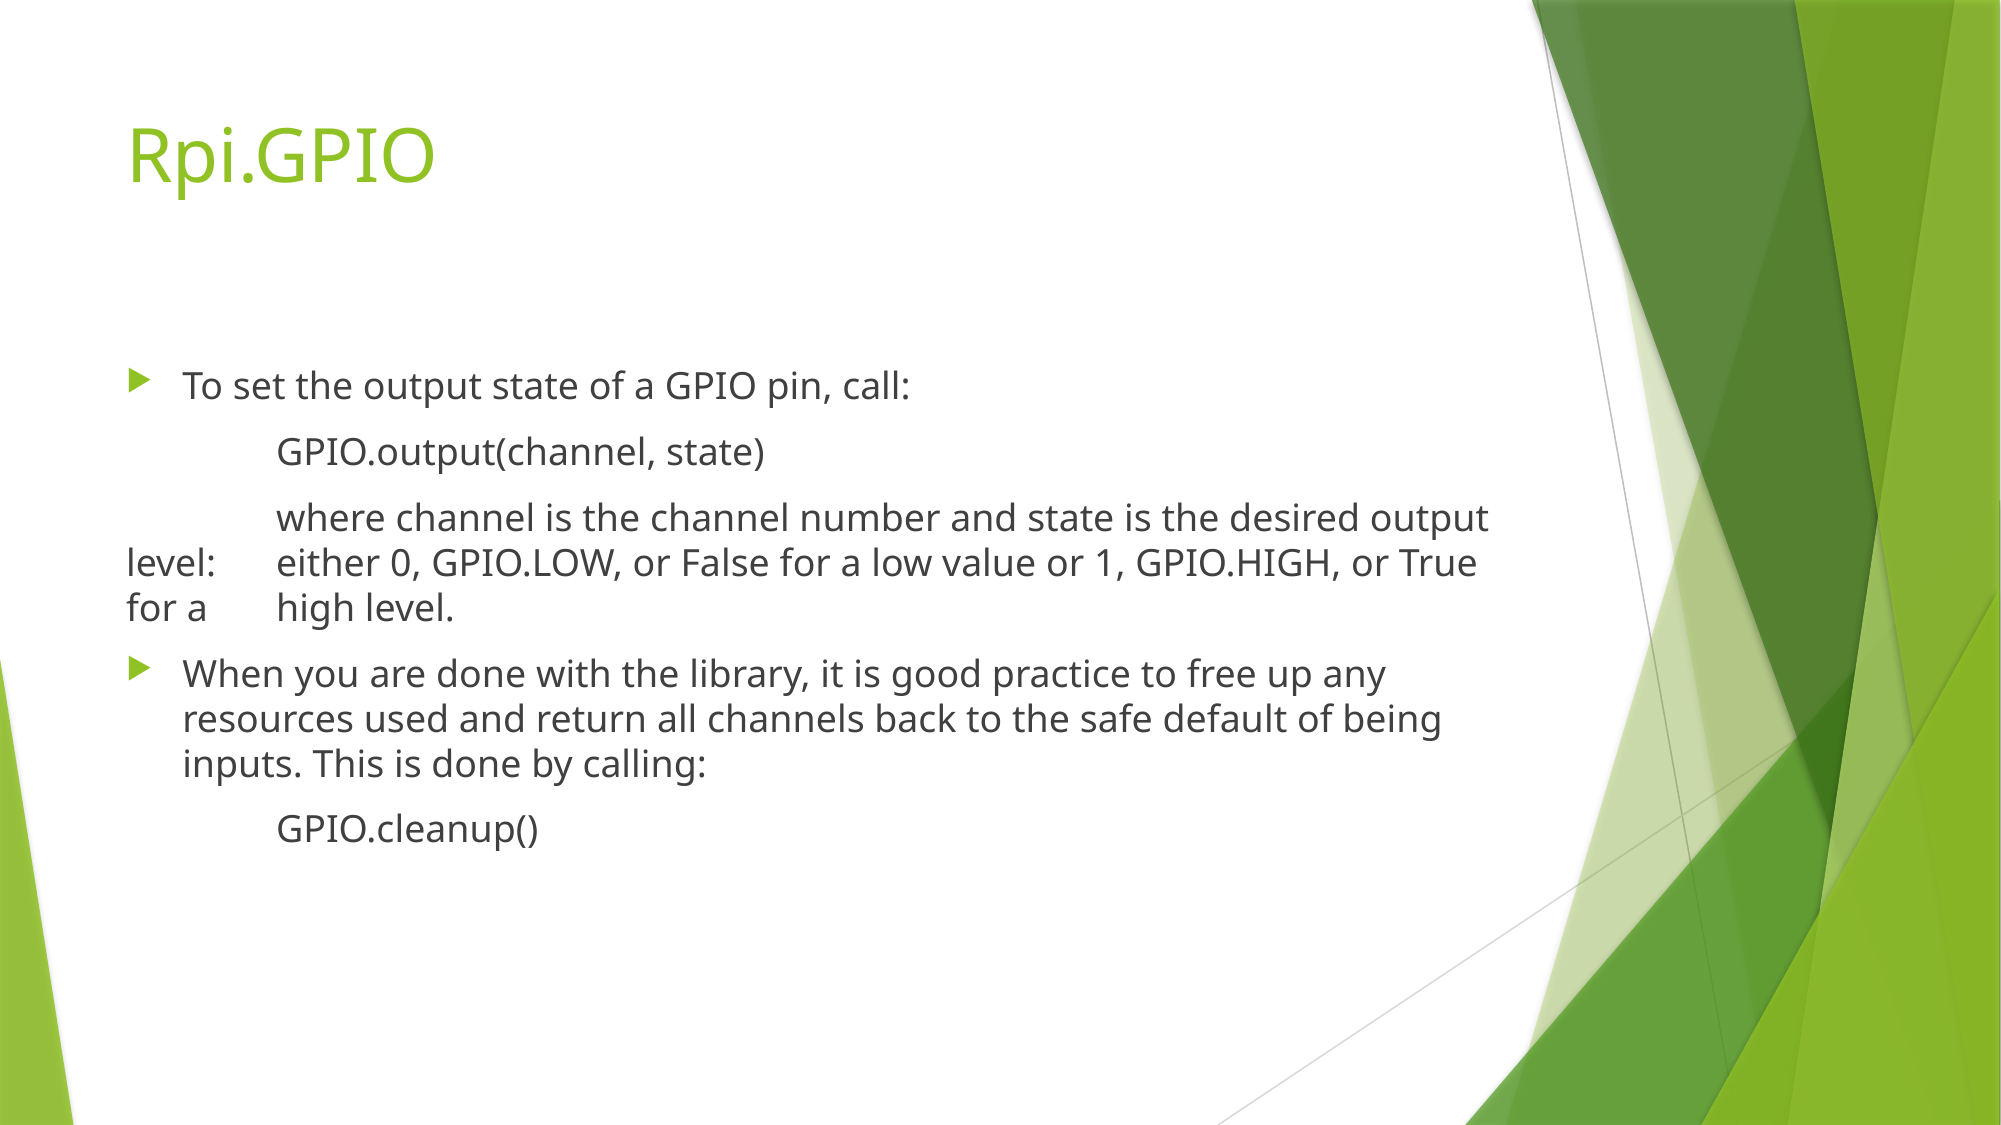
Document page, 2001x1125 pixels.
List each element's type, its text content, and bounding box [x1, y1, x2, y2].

list To set the output state of a GPIO pin, call: GPIO.output(channel, state) where channel is the channel number and state is the desired output level: either 0, GPIO.LOW, or False for a low value or 1, GPIO.HIGH, or True for a high level. When you are done with the library, it is good practice to free up any resources used and return all channels back to the safe default of being inputs. This is done by calling: GPIO.cleanup() [111, 354, 1522, 992]
title Rpi.GPIO [111, 99, 1522, 317]
